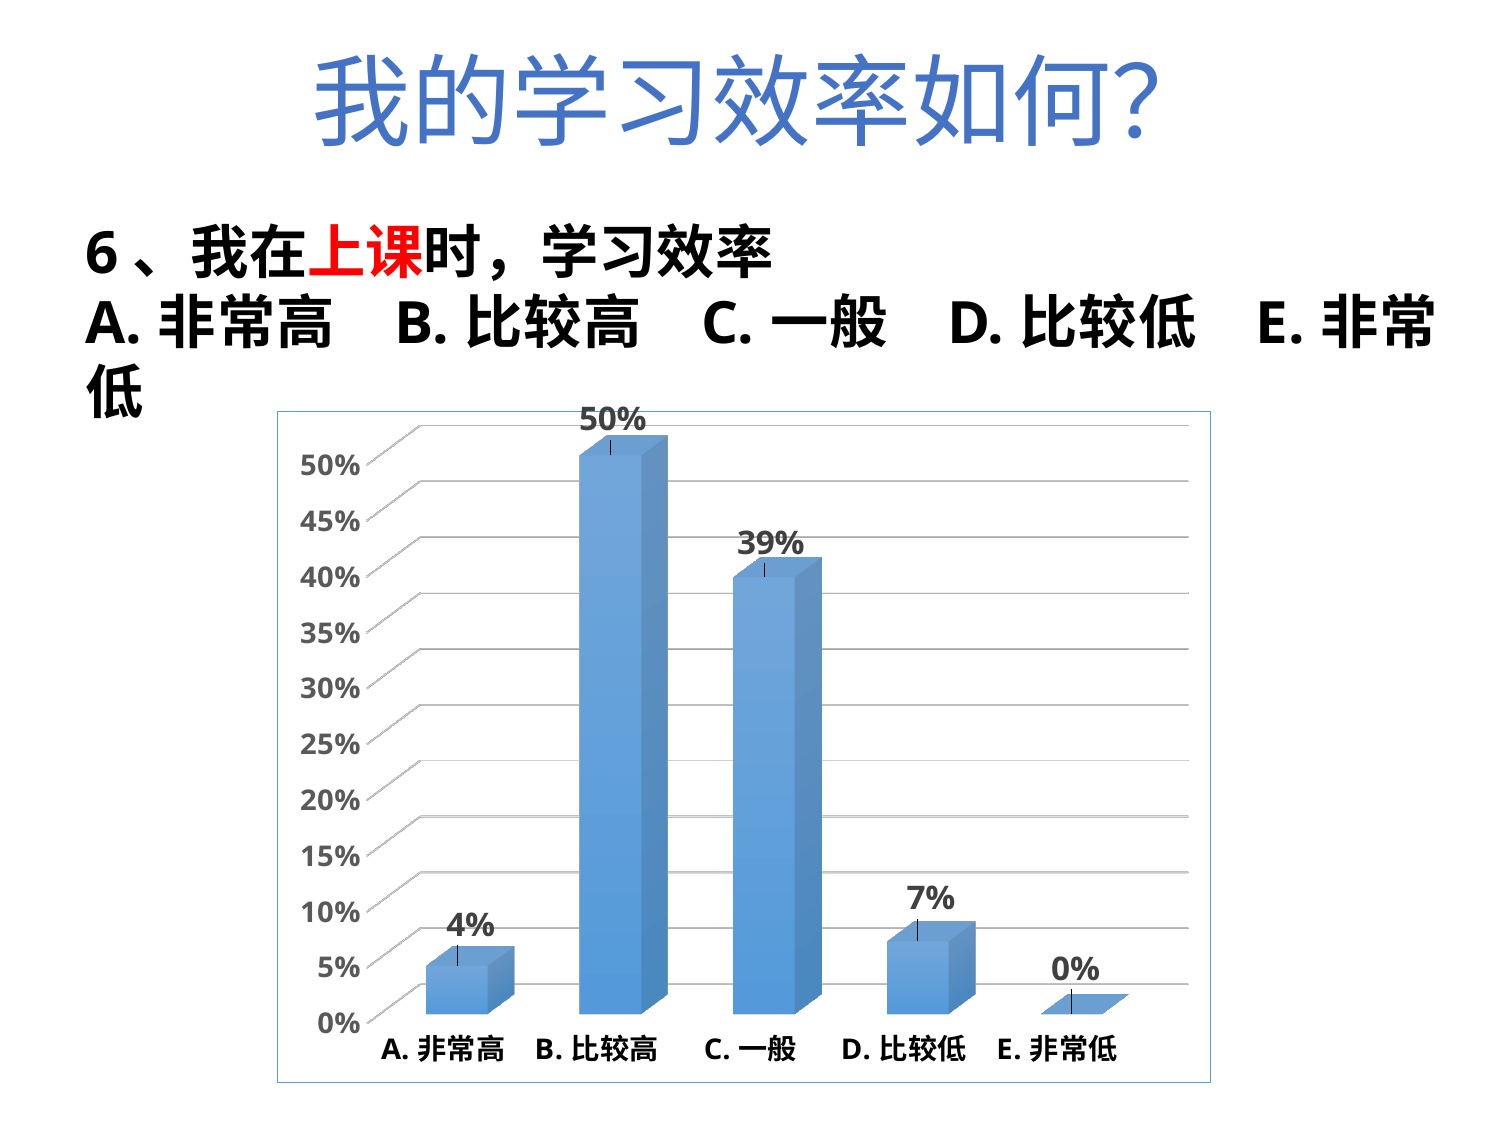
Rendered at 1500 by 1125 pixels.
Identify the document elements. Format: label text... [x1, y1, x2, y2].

text_box 我的学习效率如何？ [296, 30, 1227, 166]
text_box 6、我在上课时，学习效率 A.非常高 B.比较高 C.一般 D.比较低 E.非常低 [70, 208, 1453, 433]
chart [277, 397, 1211, 1083]
